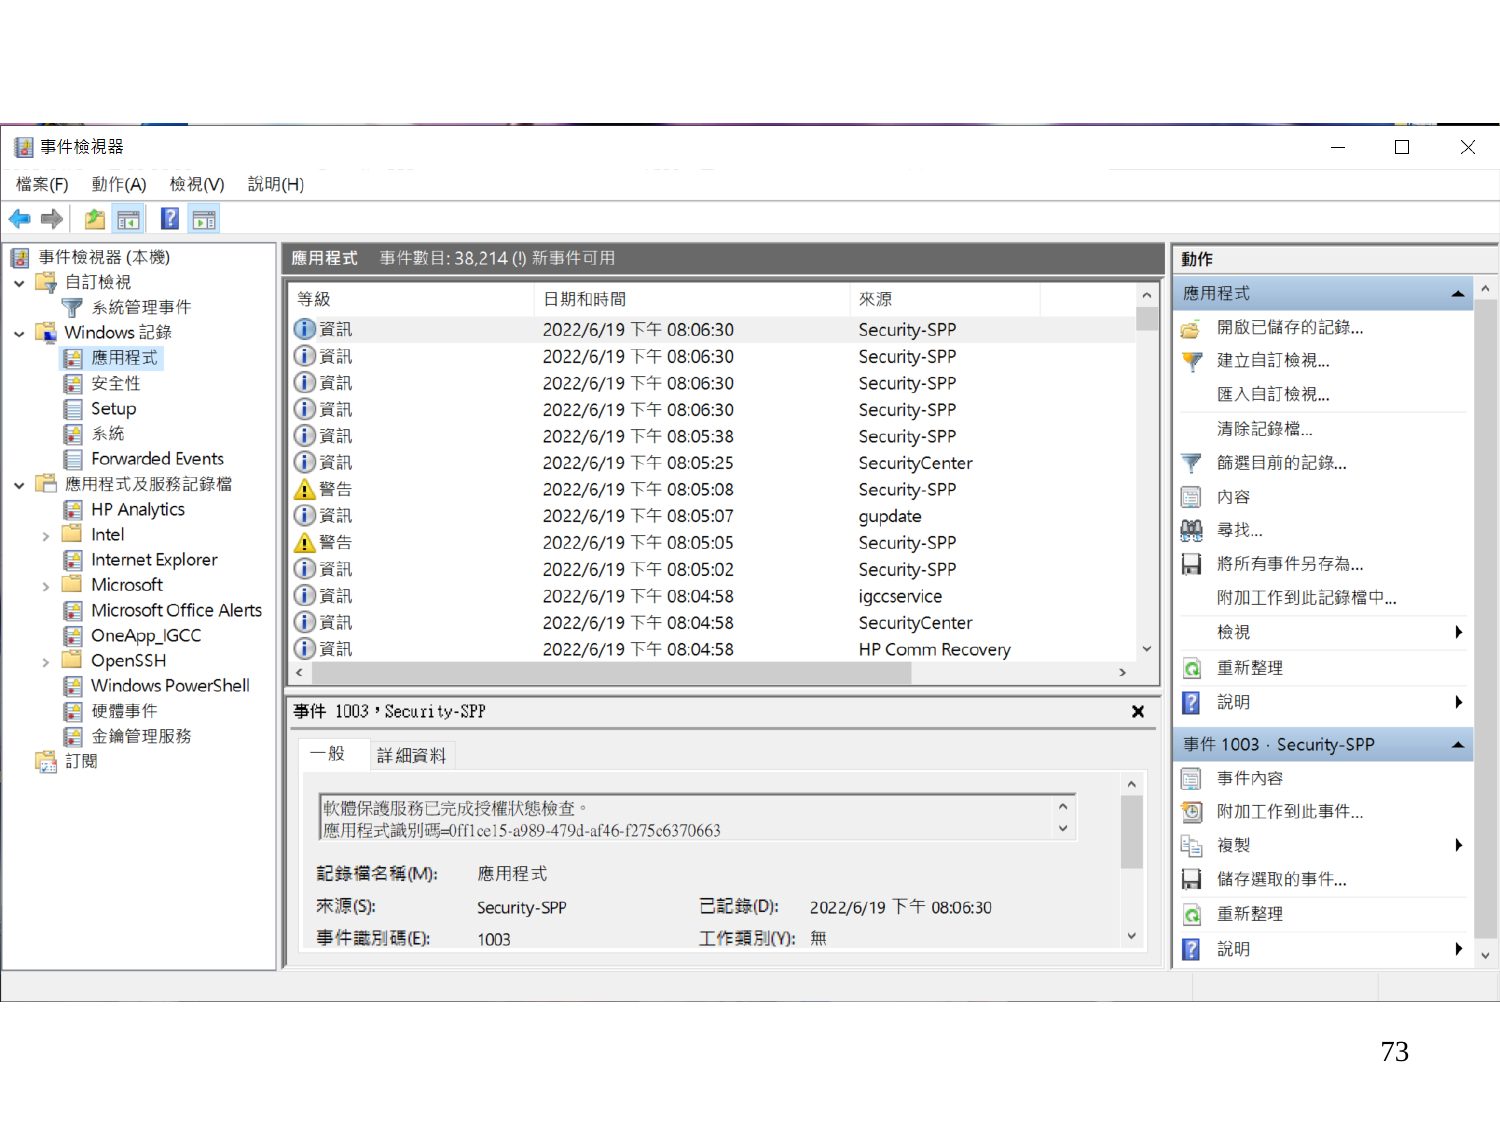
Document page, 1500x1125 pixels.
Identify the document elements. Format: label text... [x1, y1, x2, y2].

picture [0, 123, 1500, 1002]
slide_number 73 [1074, 1024, 1425, 1103]
